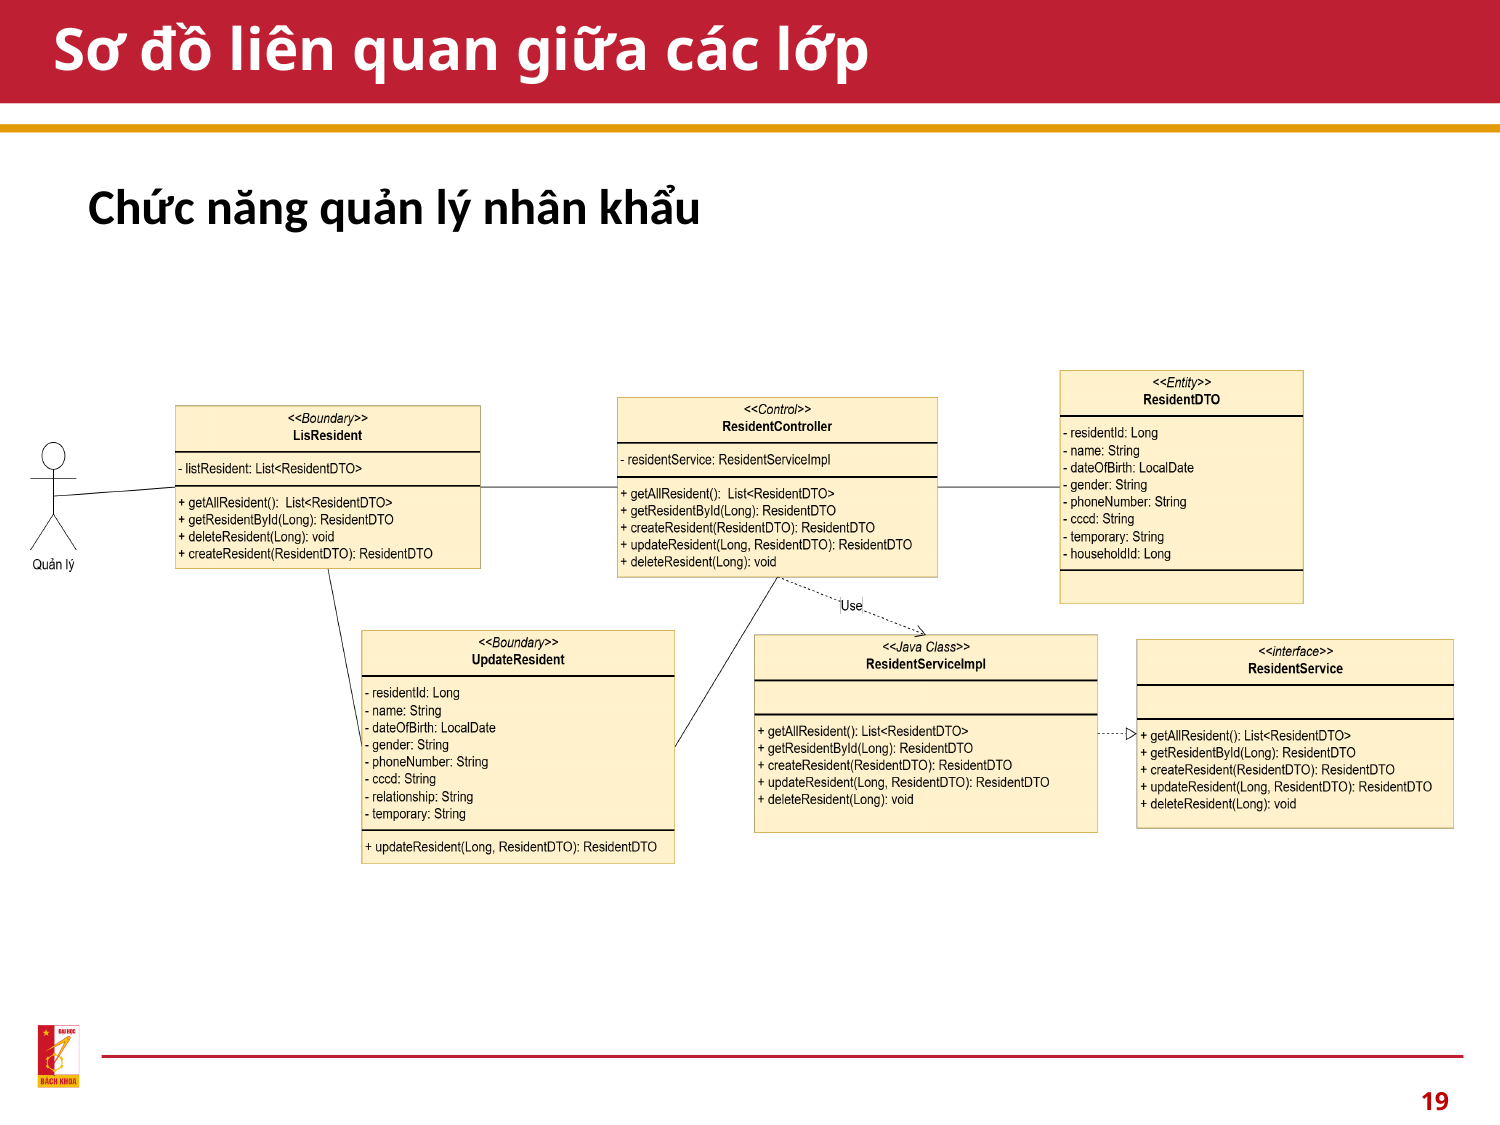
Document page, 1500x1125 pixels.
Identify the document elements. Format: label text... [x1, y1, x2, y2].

slide_number 19 [1126, 1078, 1464, 1125]
title Sơ đồ liên quan giữa các lớp [38, 12, 1462, 87]
text_box Chức năng quản lý nhân khẩu [73, 167, 1259, 243]
picture [0, 0, 1500, 1125]
